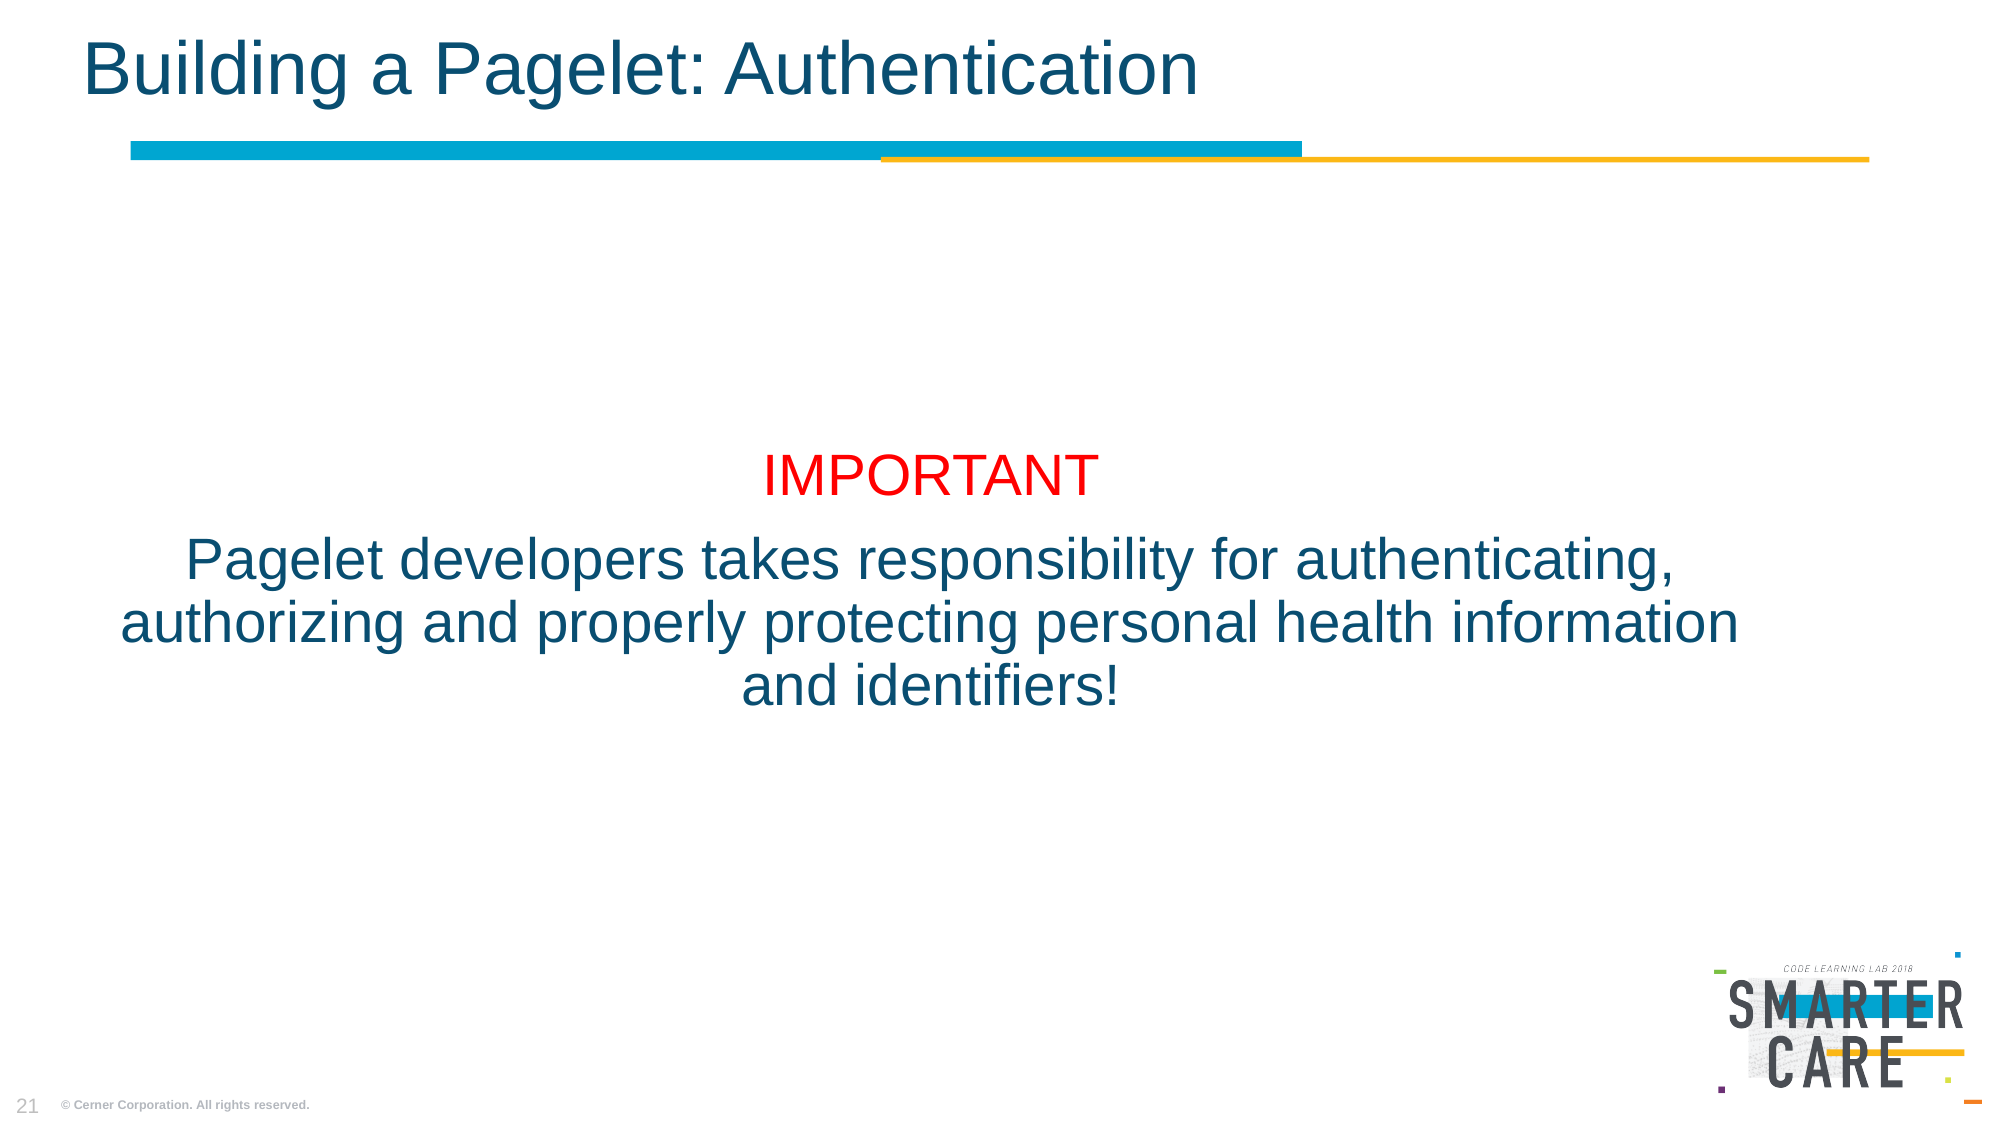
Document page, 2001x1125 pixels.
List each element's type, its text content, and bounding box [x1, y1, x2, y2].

title Building a Pagelet: Authentication [67, 0, 1793, 142]
list IMPORTANT Pagelet developers takes responsibility for authenticating, authorizing and properly protecting personal health information and identifiers! [69, 210, 1794, 953]
picture [1714, 952, 1982, 1104]
